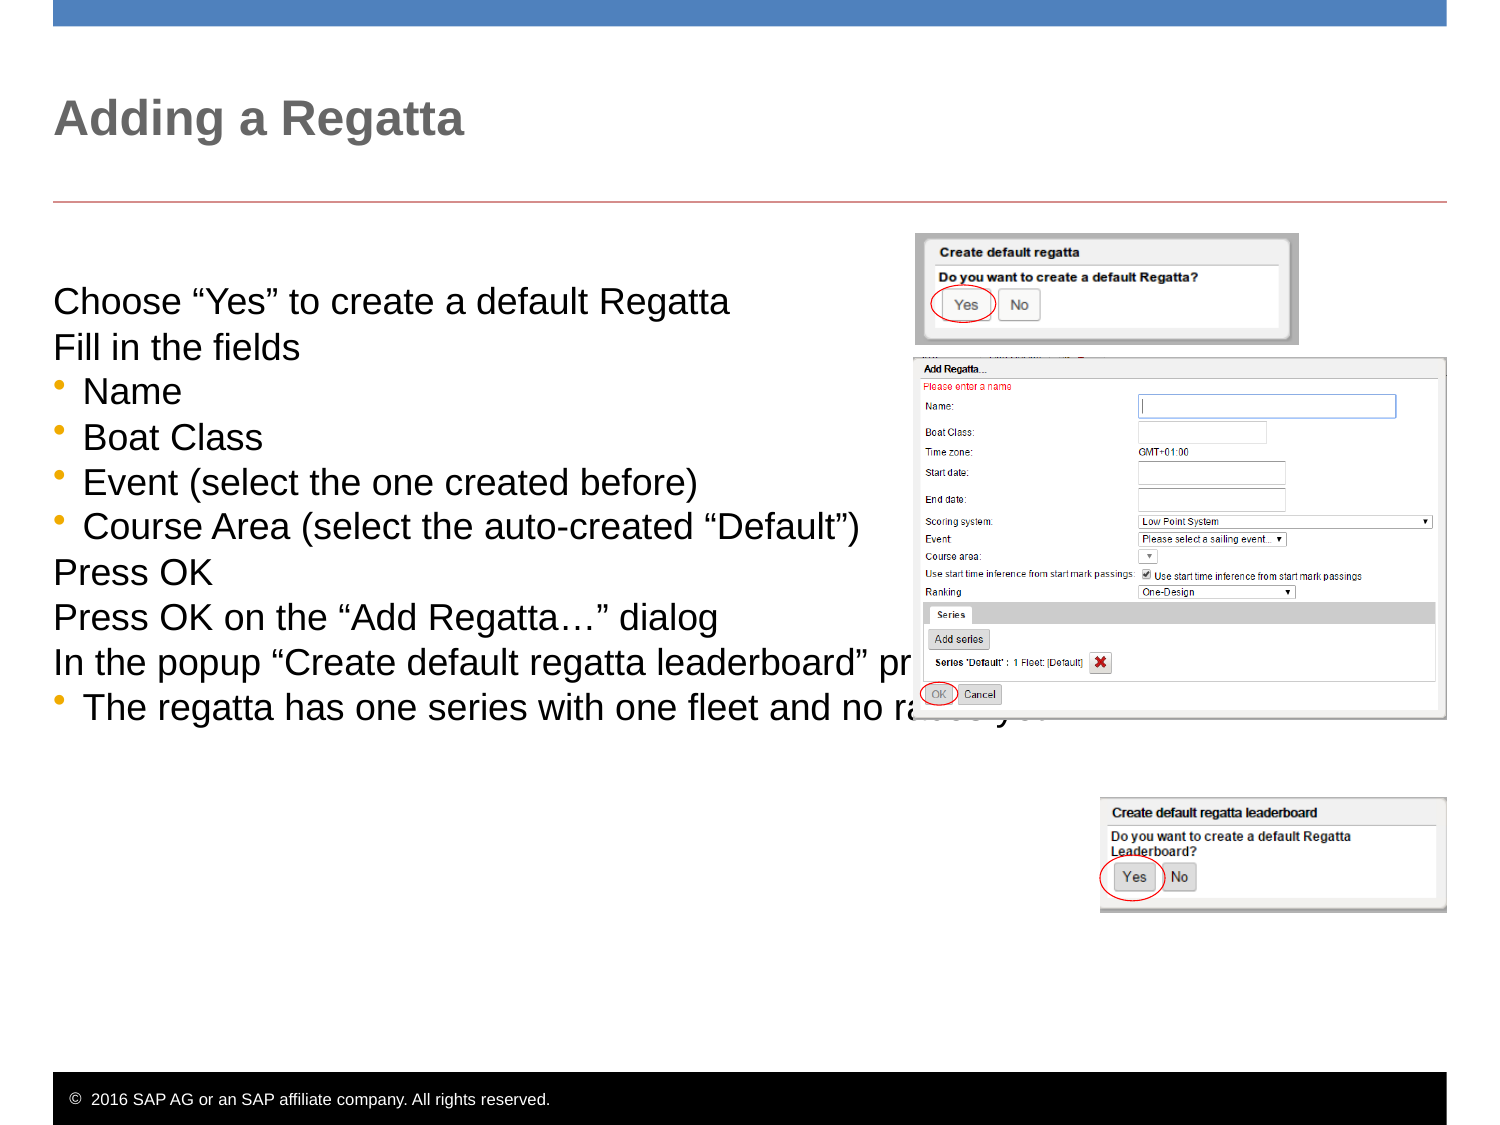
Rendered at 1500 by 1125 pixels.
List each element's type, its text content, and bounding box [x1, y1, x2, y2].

picture [1099, 796, 1447, 914]
text_box Adding a Regatta [53, 53, 1447, 178]
picture [914, 233, 1300, 346]
text_box Choose “Yes” to create a default Regatta Fill in the fields Name Boat Class Event (select the one created before) Course Area (select the auto-created “Default”) Press OK Press OK on the “Add Regatta…” dialog In the popup “Create default regatta leaderboard” press “Yes” The regatta has one series with one fleet and no races yet [53, 277, 1447, 907]
picture [913, 356, 1447, 720]
